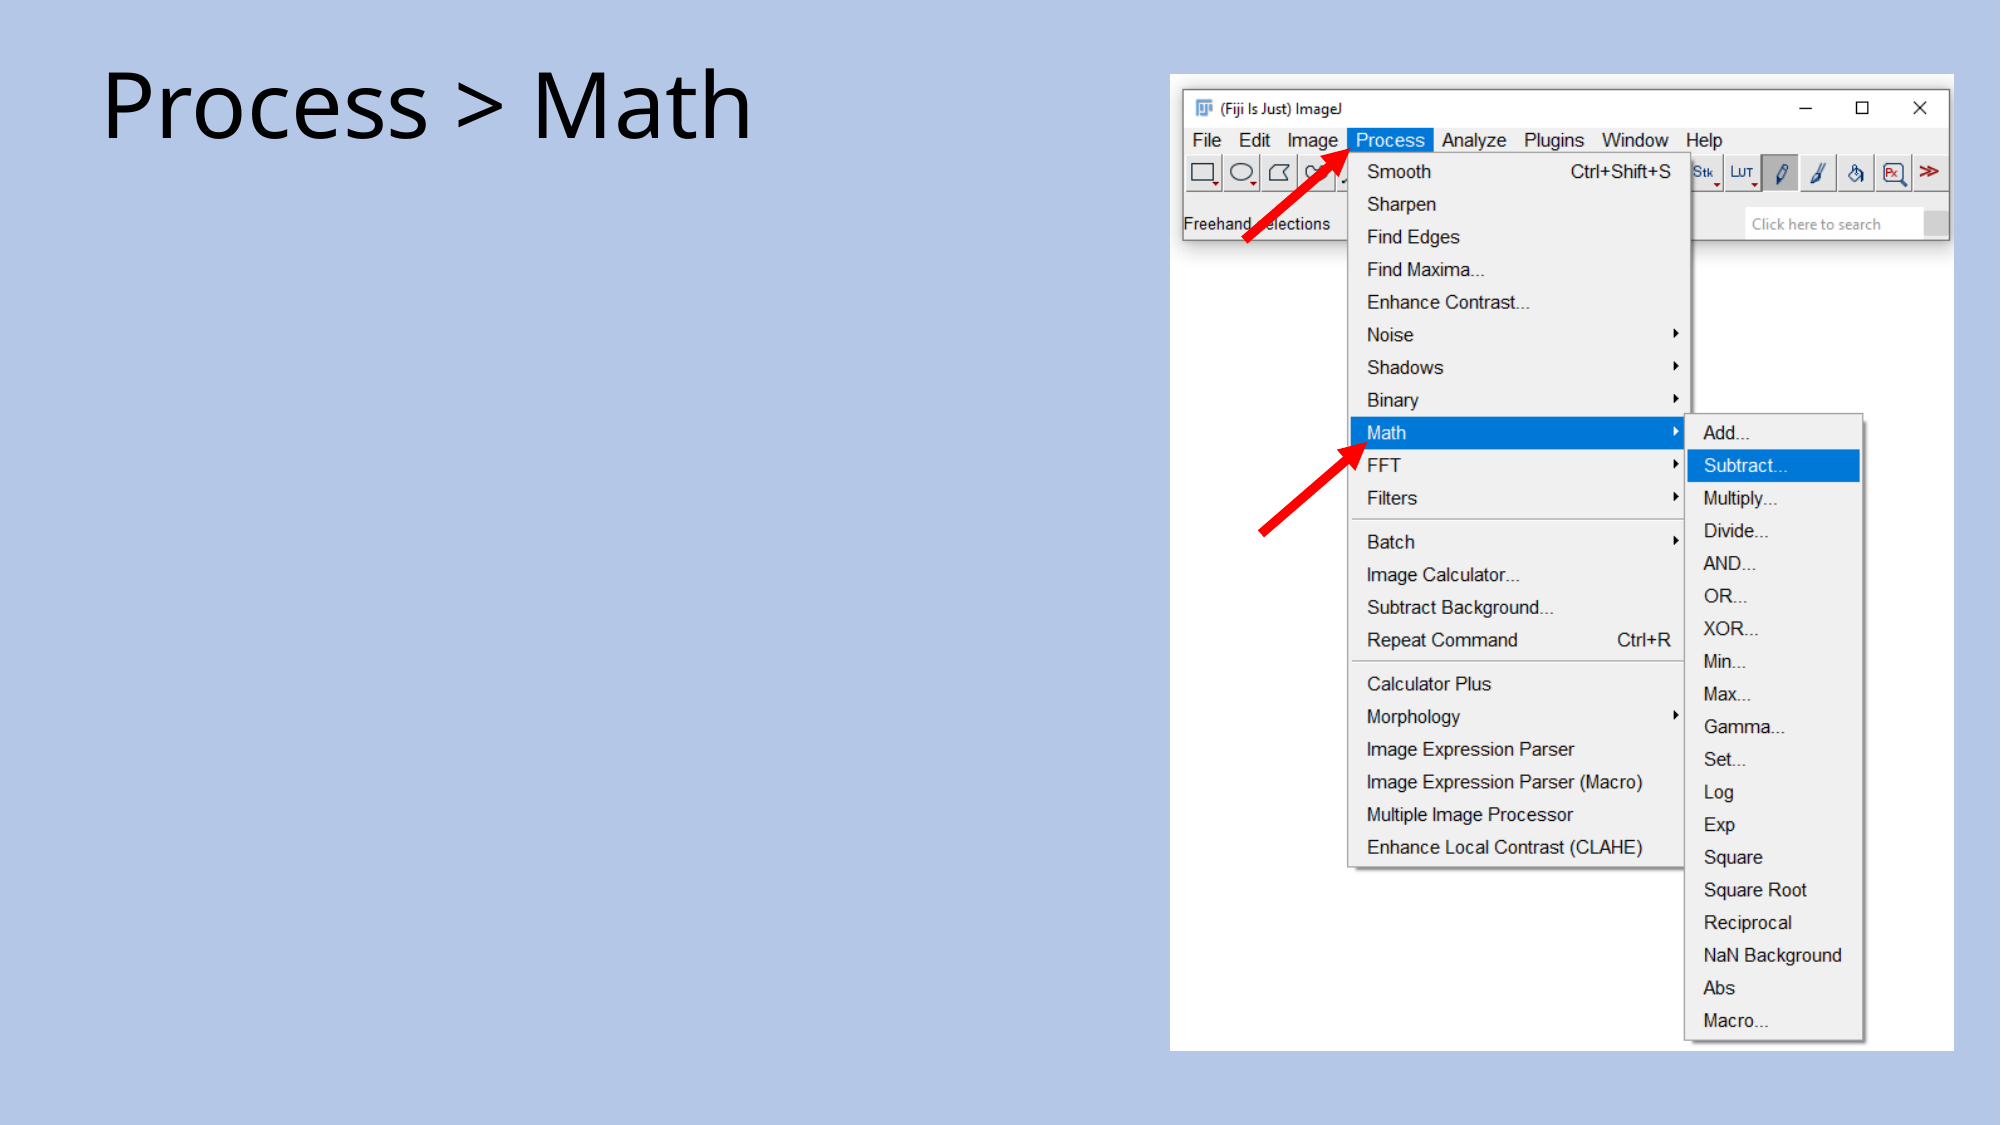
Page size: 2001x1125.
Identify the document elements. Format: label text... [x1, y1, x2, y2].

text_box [1244, 148, 1351, 241]
picture [1170, 74, 1954, 1051]
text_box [1260, 441, 1368, 534]
title Process > Math [85, 0, 1811, 218]
